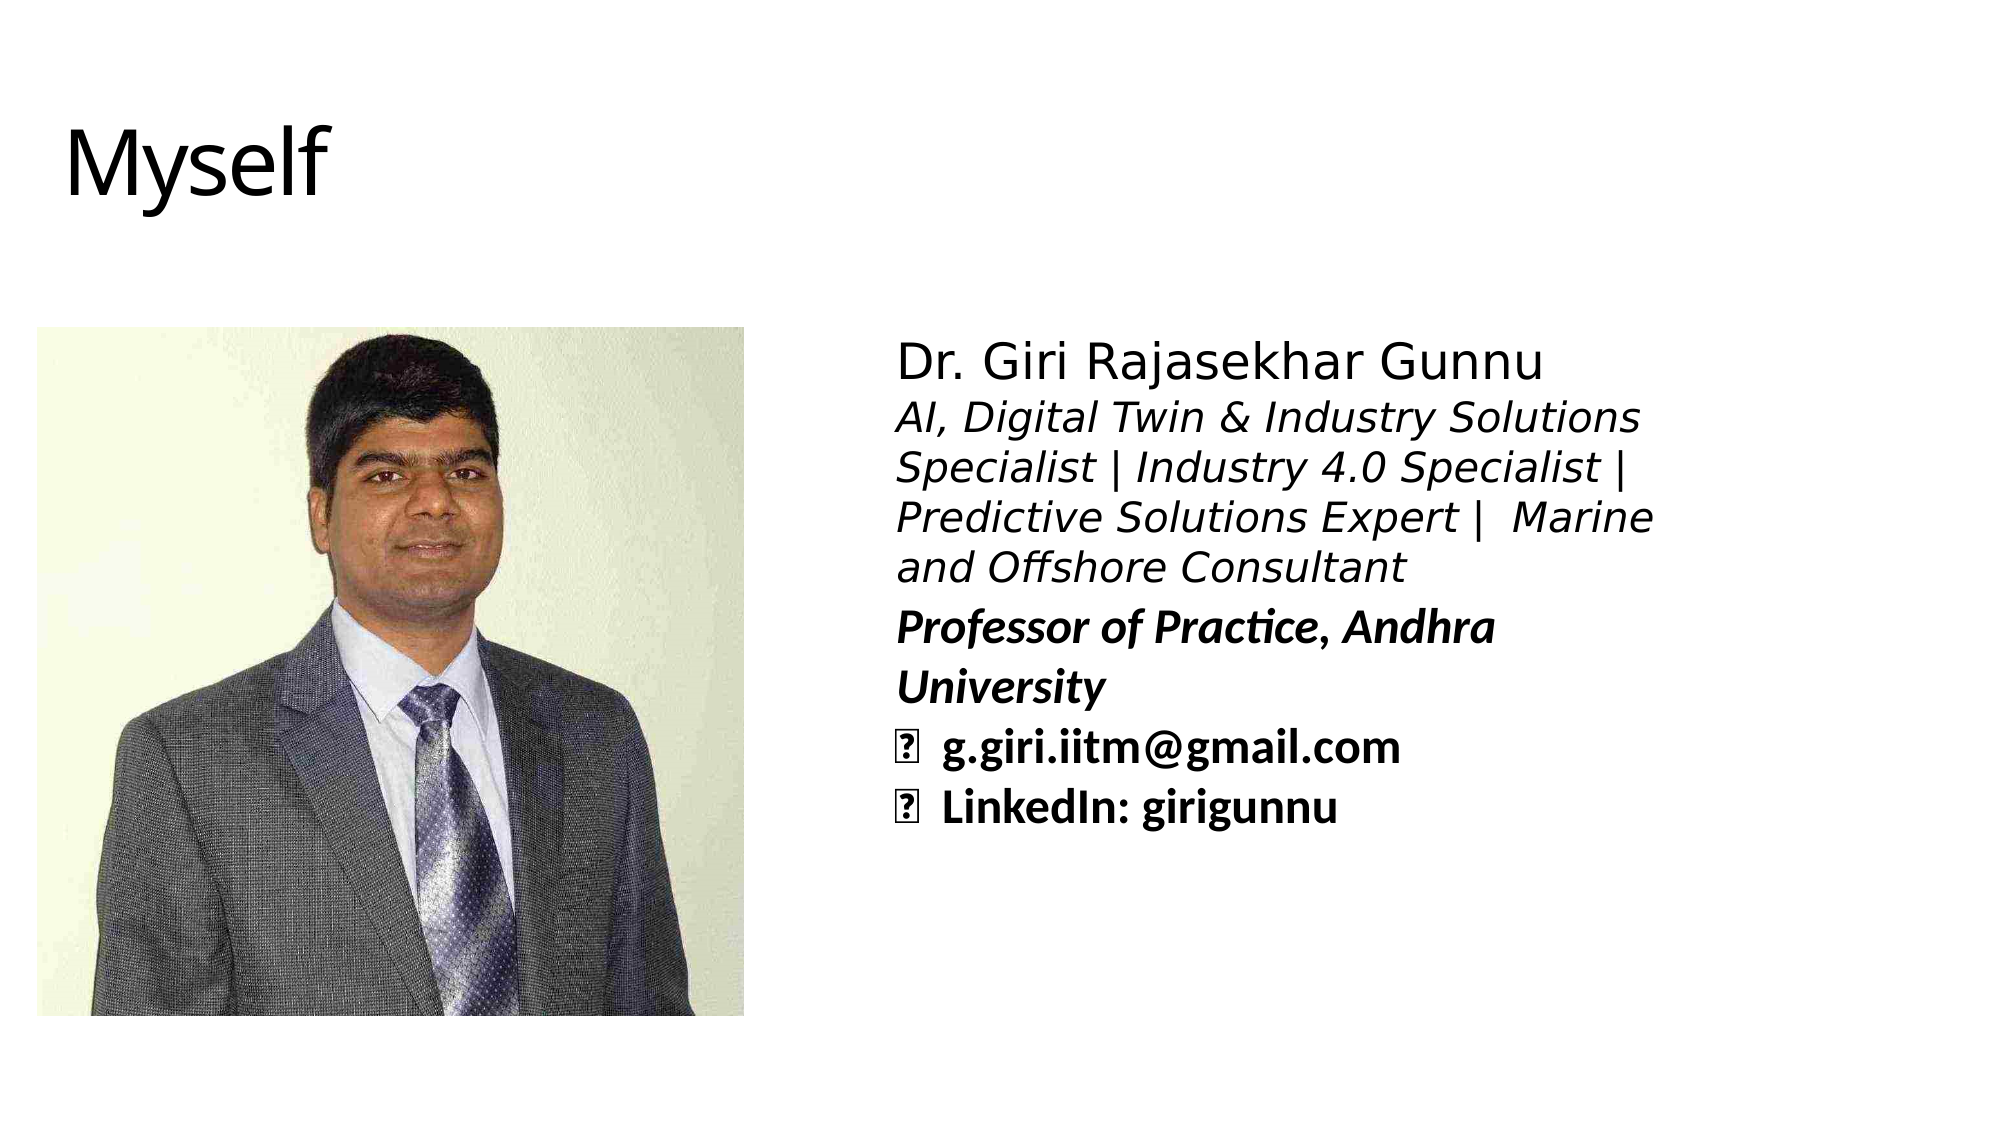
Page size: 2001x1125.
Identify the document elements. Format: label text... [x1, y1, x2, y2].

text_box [37, 327, 1700, 1033]
title Myself [60, 62, 800, 253]
